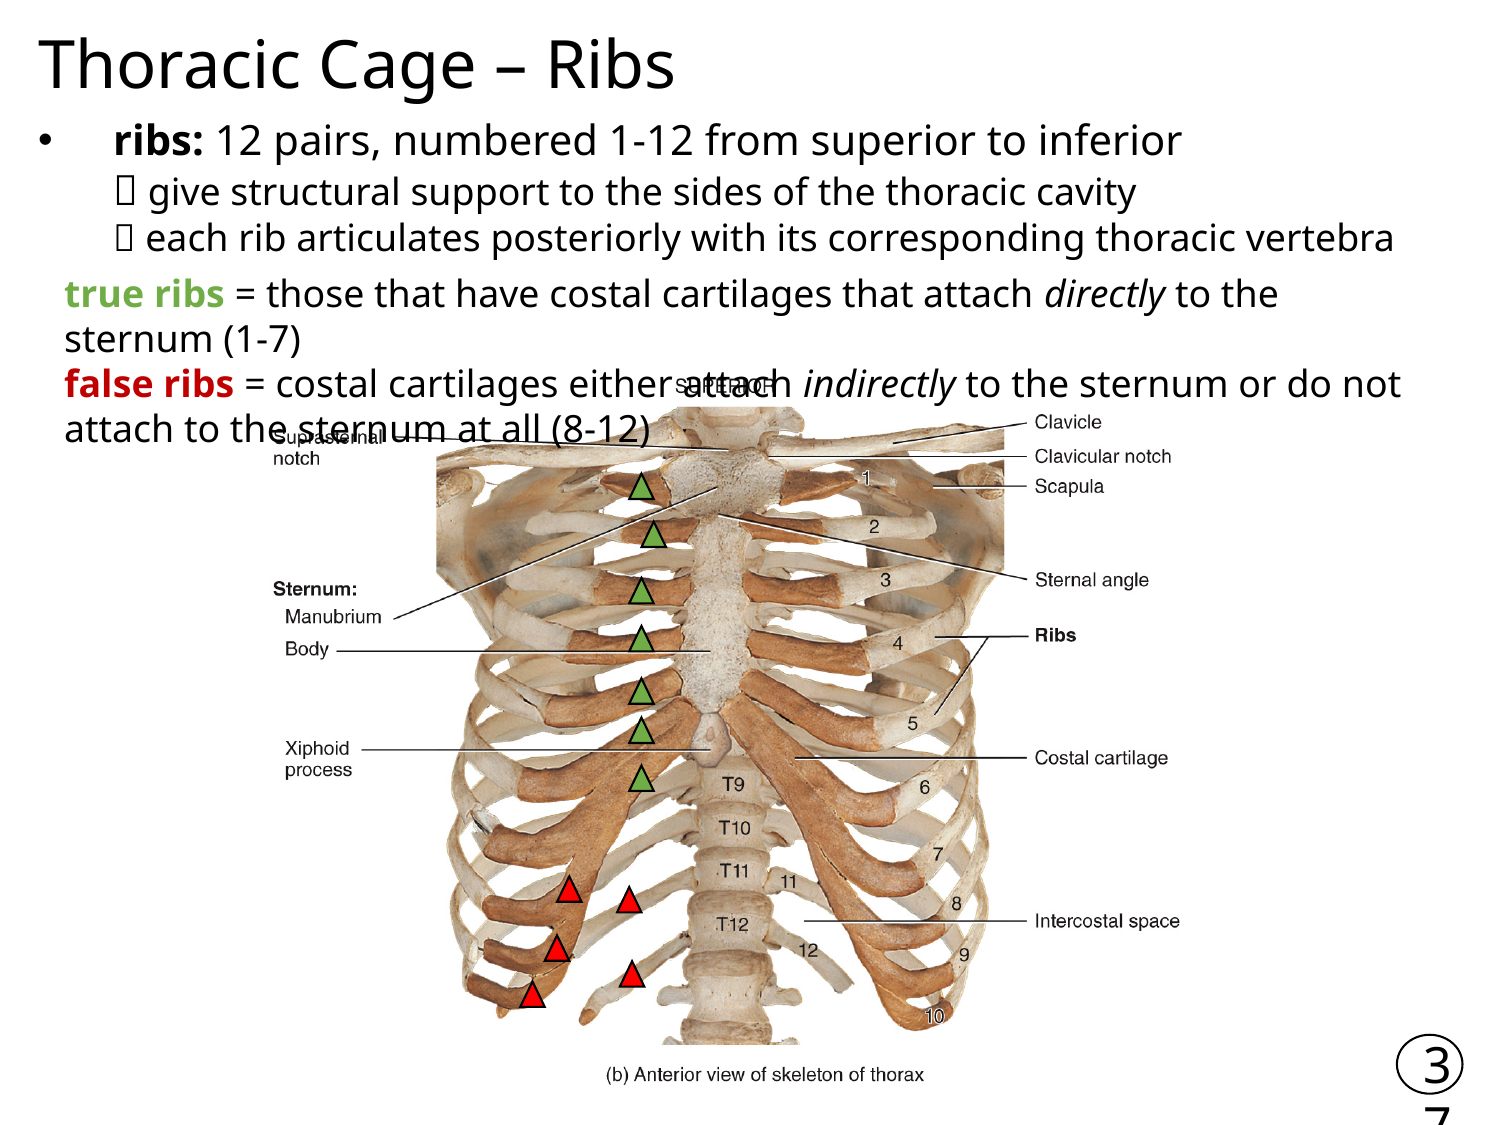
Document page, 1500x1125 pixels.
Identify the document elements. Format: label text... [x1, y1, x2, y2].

picture [262, 371, 1185, 1087]
text_box true ribs = those that have costal cartilages that attach directly to the sternum (1-7) false ribs = costal cartilages either attach indirectly to the sternum or do not attach to the sternum at all (8-12) [49, 262, 1451, 507]
text_box 37 [1383, 1026, 1467, 1125]
text_box Thoracic Cage – Ribs [23, 14, 810, 110]
text_box ribs: 12 pairs, numbered 1-12 from superior to inferior  give structural support to the sides of the thoracic cavity  each rib articulates posteriorly with its corresponding thoracic vertebra [23, 106, 1477, 267]
text_box [1395, 1033, 1464, 1095]
